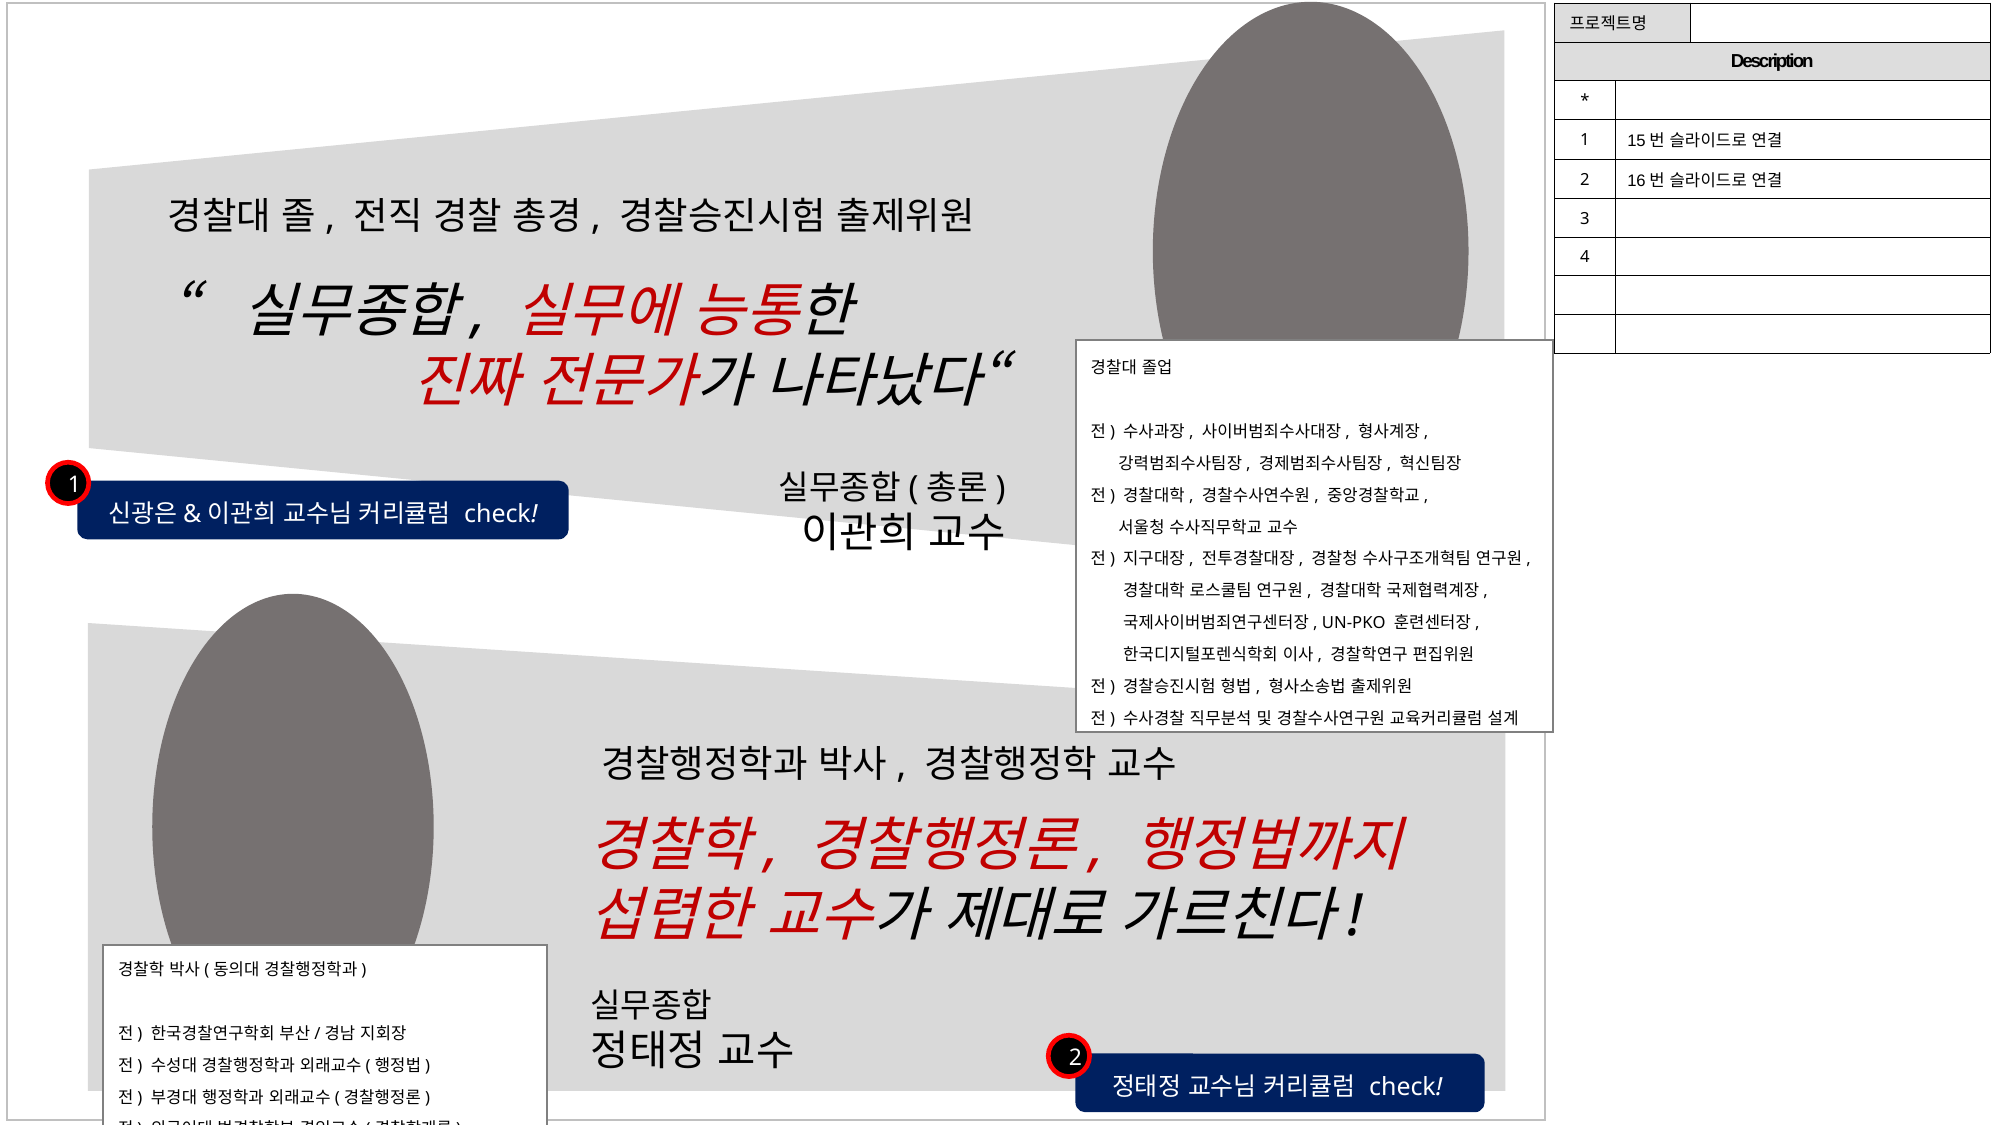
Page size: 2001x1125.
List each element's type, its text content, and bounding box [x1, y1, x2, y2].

table_header [1691, 4, 1990, 42]
text_box [381, 642, 1506, 1091]
text_box 경찰대 졸업 전) 수사과장, 사이버범죄수사대장, 형사계장, 강력범죄수사팀장, 경제범죄수사팀장, 혁신팀장 전) 경찰대학, 경찰수사연수원, 중앙경찰학교, 서울청 수사직무학교 교수 전) 지구대장, 전투경찰대장, 경찰청 수사구조개혁팀 연구원, 경찰대학 로스쿨팀 연구원, 경찰대학 국제협력계장, 국제사이버범죄연구센터장, UN-PKO 훈련센터장, 한국디지털포렌식학회 이사, 경찰학연구 편집위원 전) 경찰승진시험 형법, 형사소송법 출제위원 전) 수사경찰 직무분석 및 경찰수사연구원 교육커리큘럼 설계 [1075, 339, 1554, 733]
table_cell [1616, 276, 1990, 314]
table_cell 4 [1555, 238, 1615, 275]
table_cell [1616, 81, 1990, 119]
text_box 경찰학 박사(동의대 경찰행정학과) 전) 한국경찰연구학회 부산/경남 지회장 전) 수성대 경찰행정학과 외래교수(행정법) 전) 부경대 행정학과 외래교수(경찰행정론) 전) 외국어대 법경찰학부 겸임교수(경찰학개론) [102, 944, 548, 1125]
table_cell 1 [1555, 120, 1615, 159]
text_box 신광은&이관희 교수님 커리큘럼 check! [84, 490, 561, 535]
text_box [1074, 1052, 1486, 1114]
table_header 프로젝트명 [1555, 4, 1690, 42]
text_box 경찰행정학과 박사, 경찰행정학 교수 [586, 732, 1342, 793]
table_cell 15번 슬라이드로 연결 [1616, 120, 1990, 159]
text_box [87, 58, 1208, 547]
text_box [1151, 0, 1470, 339]
text_box 정태정 교수님 커리큘럼 check! [1085, 1062, 1469, 1108]
text_box 실무종합(총론) 이관희 교수 [632, 458, 1021, 564]
text_box [87, 622, 214, 1091]
table_cell [1616, 199, 1990, 237]
text_box 경찰대 졸, 전직 경찰 총경, 경찰승진시험 출제위원 [152, 184, 1047, 245]
table_cell 2 [1555, 160, 1615, 198]
text_box “실무종합, 실무에 능통한 진짜 전문가가 나타났다“ [155, 265, 1149, 421]
text_box [151, 592, 435, 944]
table_cell * [1555, 81, 1615, 119]
table_cell 3 [1555, 199, 1615, 237]
table_cell Description [1555, 43, 1990, 80]
text_box [1397, 29, 1506, 339]
table_cell [1555, 315, 1615, 353]
table_cell [1555, 276, 1615, 314]
text_box 1 [46, 461, 90, 505]
text_box 경찰학, 경찰행정론, 행정법까지 섭렵한 교수가 제대로 가르친다! [574, 800, 1638, 955]
text_box 실무종합 정태정 교수 [575, 976, 964, 1082]
table_cell [1616, 238, 1990, 275]
text_box 2 [1047, 1034, 1091, 1078]
table_cell [1616, 315, 1990, 353]
table_cell 16번 슬라이드로 연결 [1616, 160, 1990, 198]
text_box [76, 479, 570, 541]
